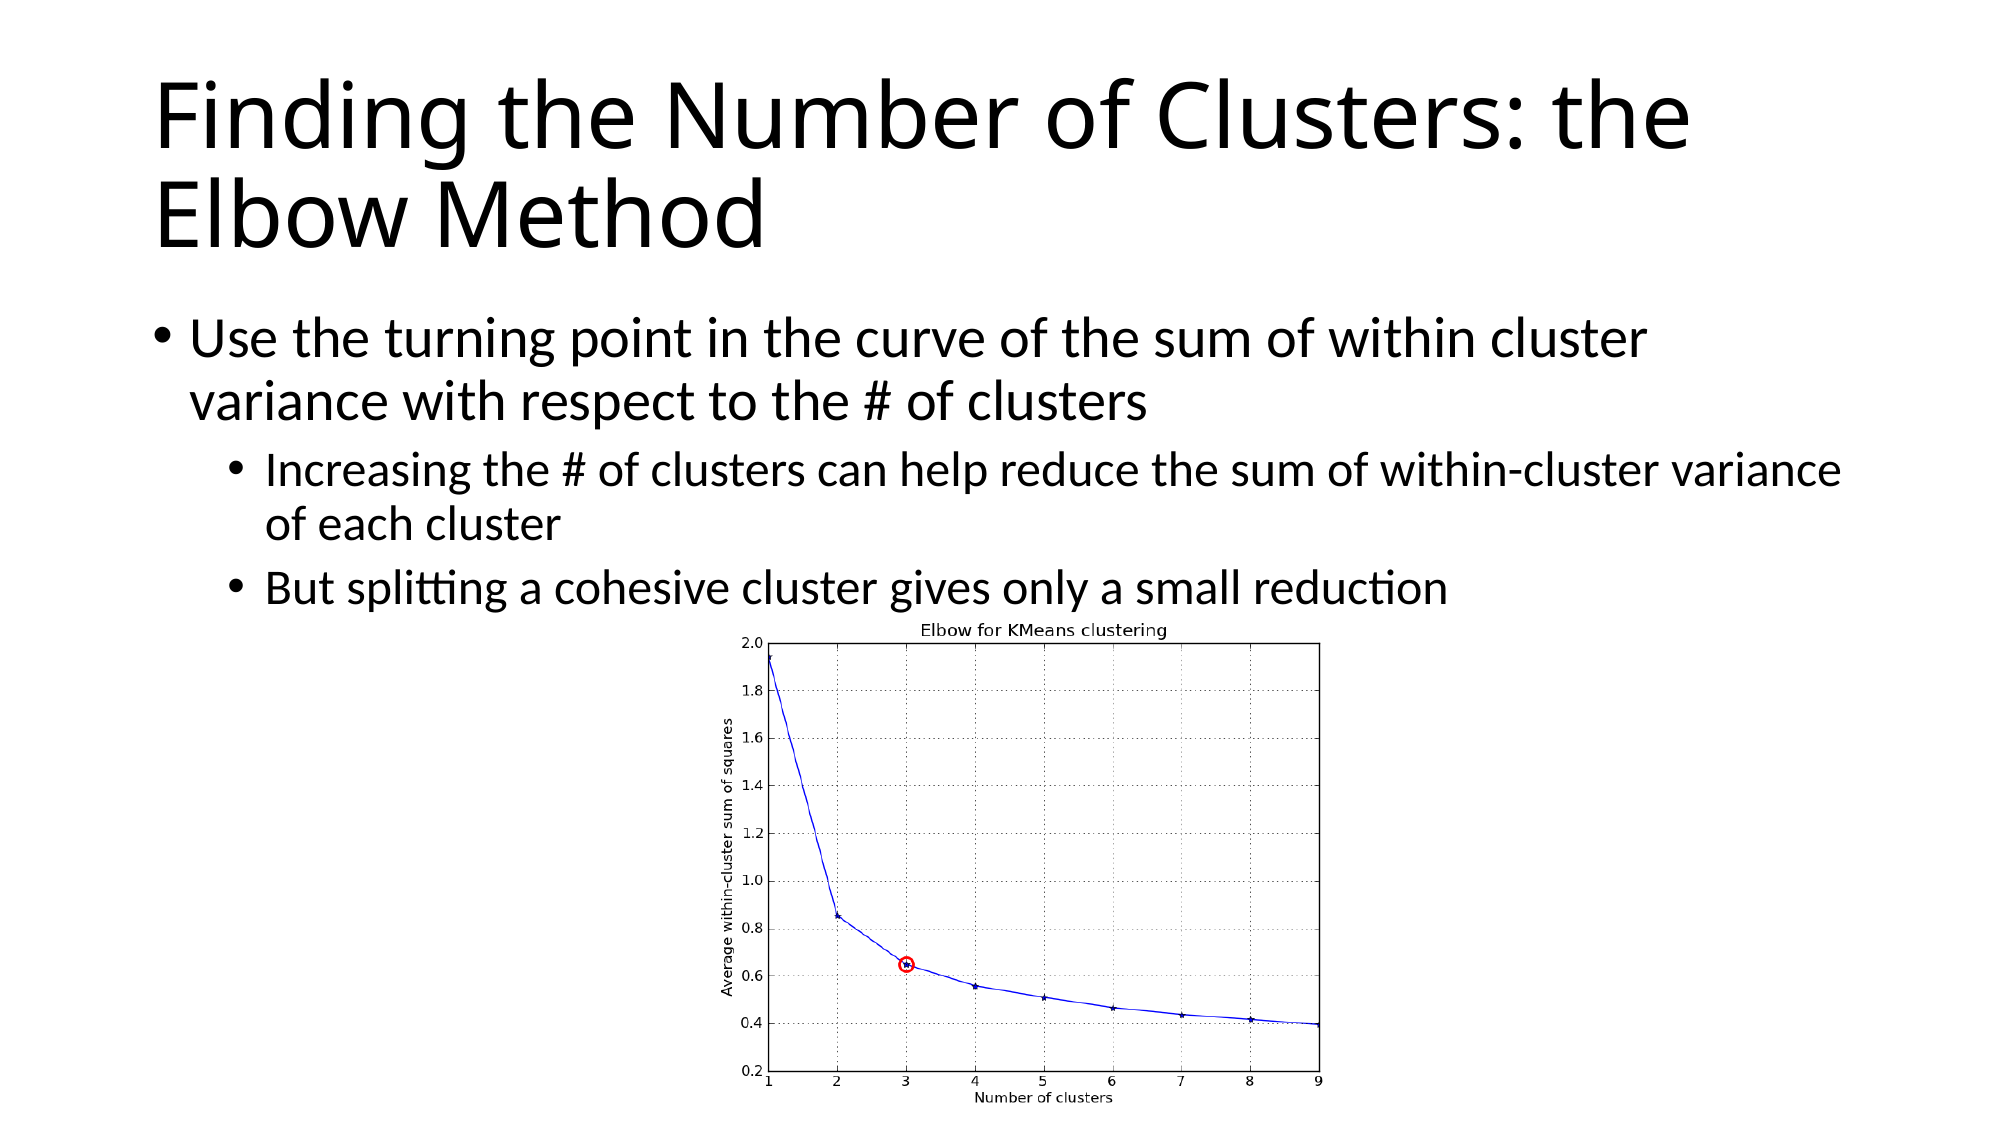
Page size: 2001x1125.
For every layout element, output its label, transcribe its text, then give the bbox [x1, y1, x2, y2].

list Use the turning point in the curve of the sum of within cluster variance with respect to the # of clusters Increasing the # of clusters can help reduce the sum of within-cluster variance of each cluster But splitting a cohesive cluster gives only a small reduction [137, 299, 1863, 1014]
title Finding the Number of Clusters: the Elbow Method [137, 59, 1863, 278]
picture [720, 615, 1324, 1103]
